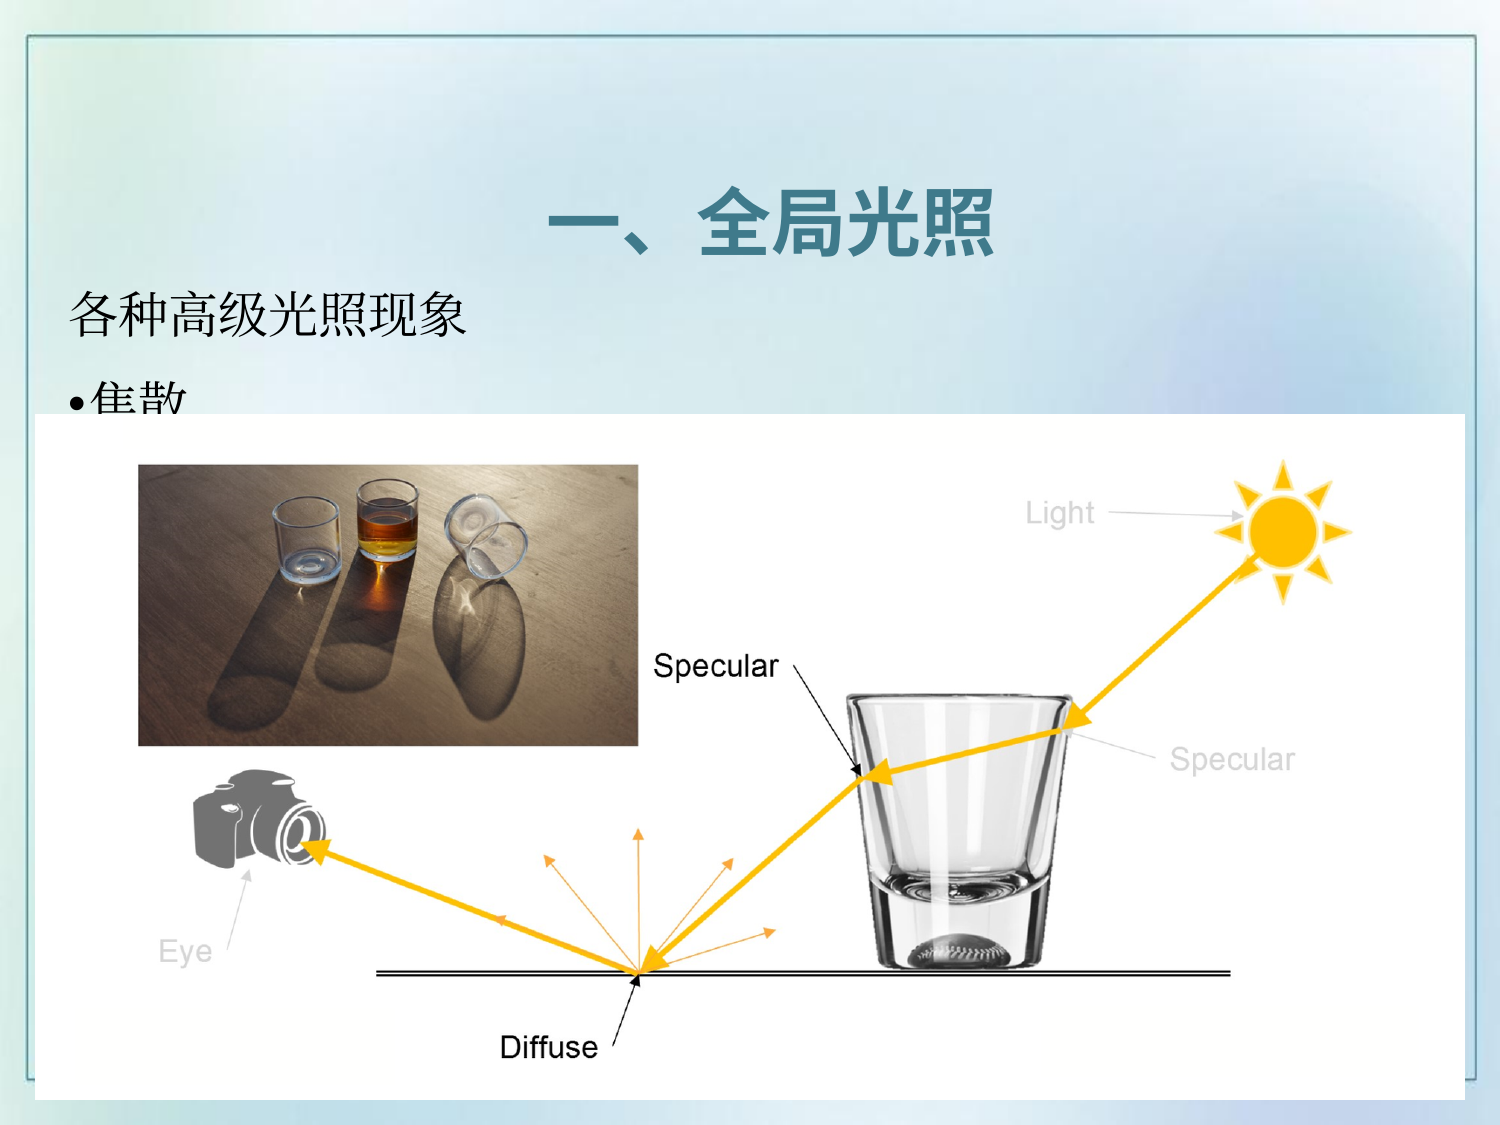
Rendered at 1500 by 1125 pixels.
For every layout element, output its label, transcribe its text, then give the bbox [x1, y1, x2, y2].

picture [0, 0, 1500, 1125]
title 一、全局光照 [272, 109, 1270, 313]
list 各种高级光照现象 焦散 [52, 245, 1270, 414]
